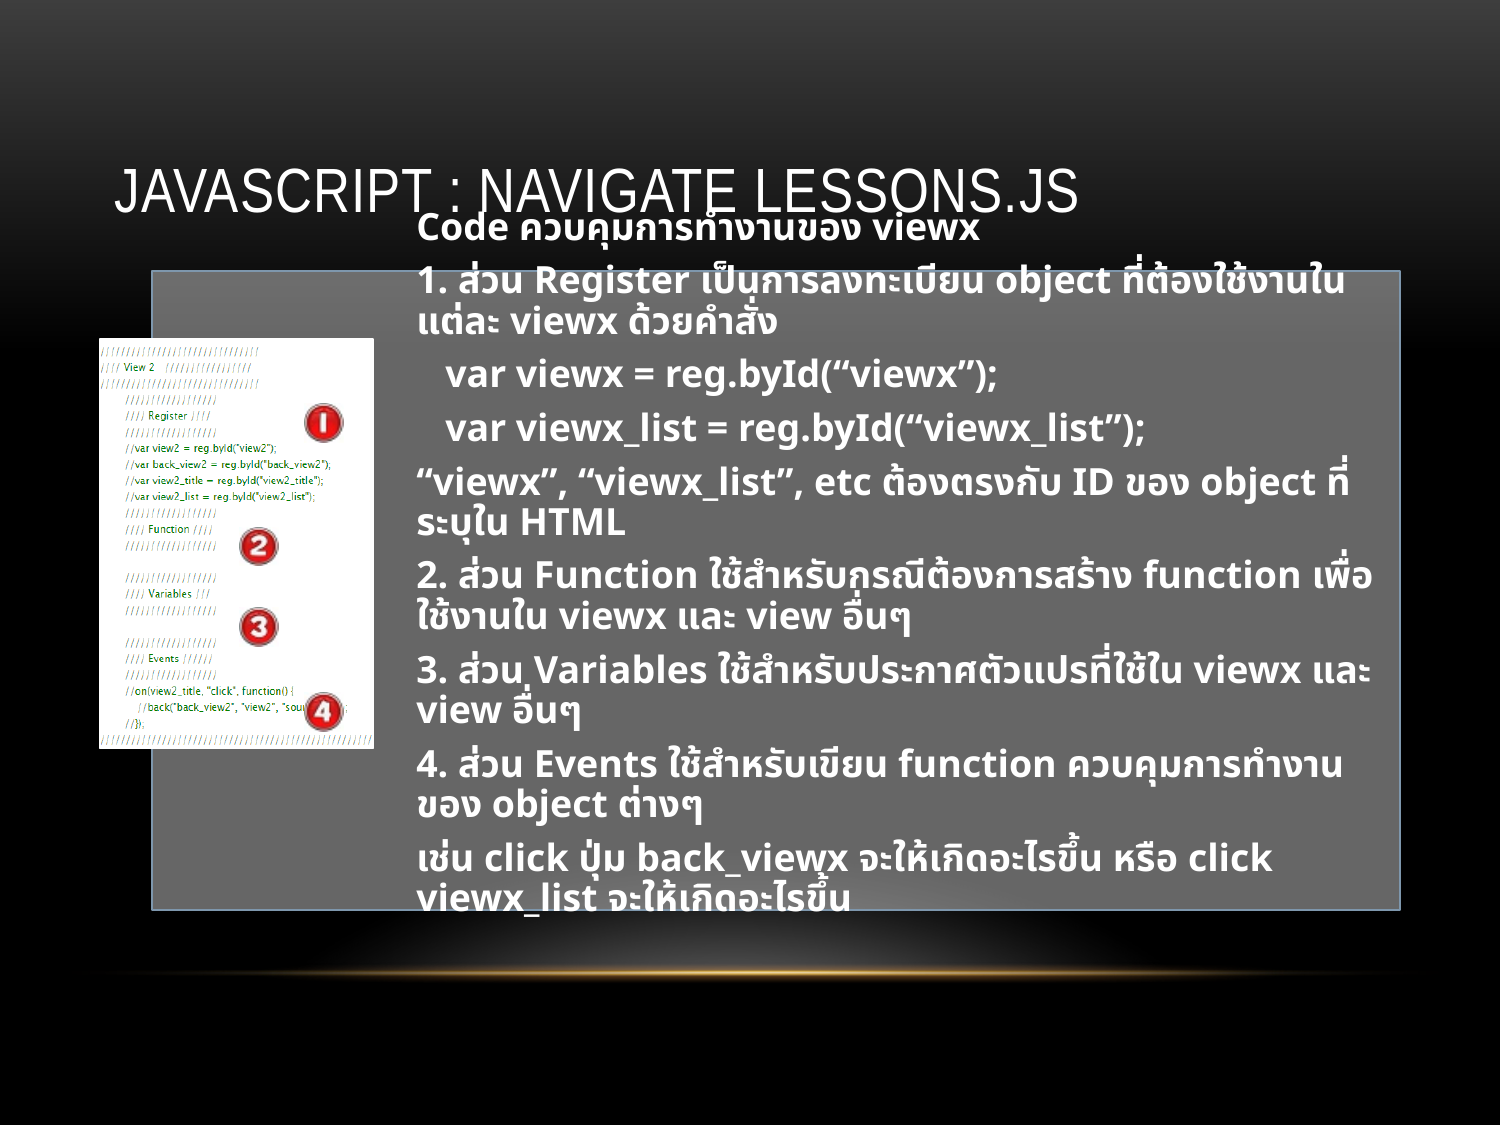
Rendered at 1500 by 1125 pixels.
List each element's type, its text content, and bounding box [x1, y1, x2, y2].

title Javascript : navigate lessons.js [99, 45, 1400, 233]
picture [0, 0, 1500, 1125]
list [99, 243, 1401, 938]
